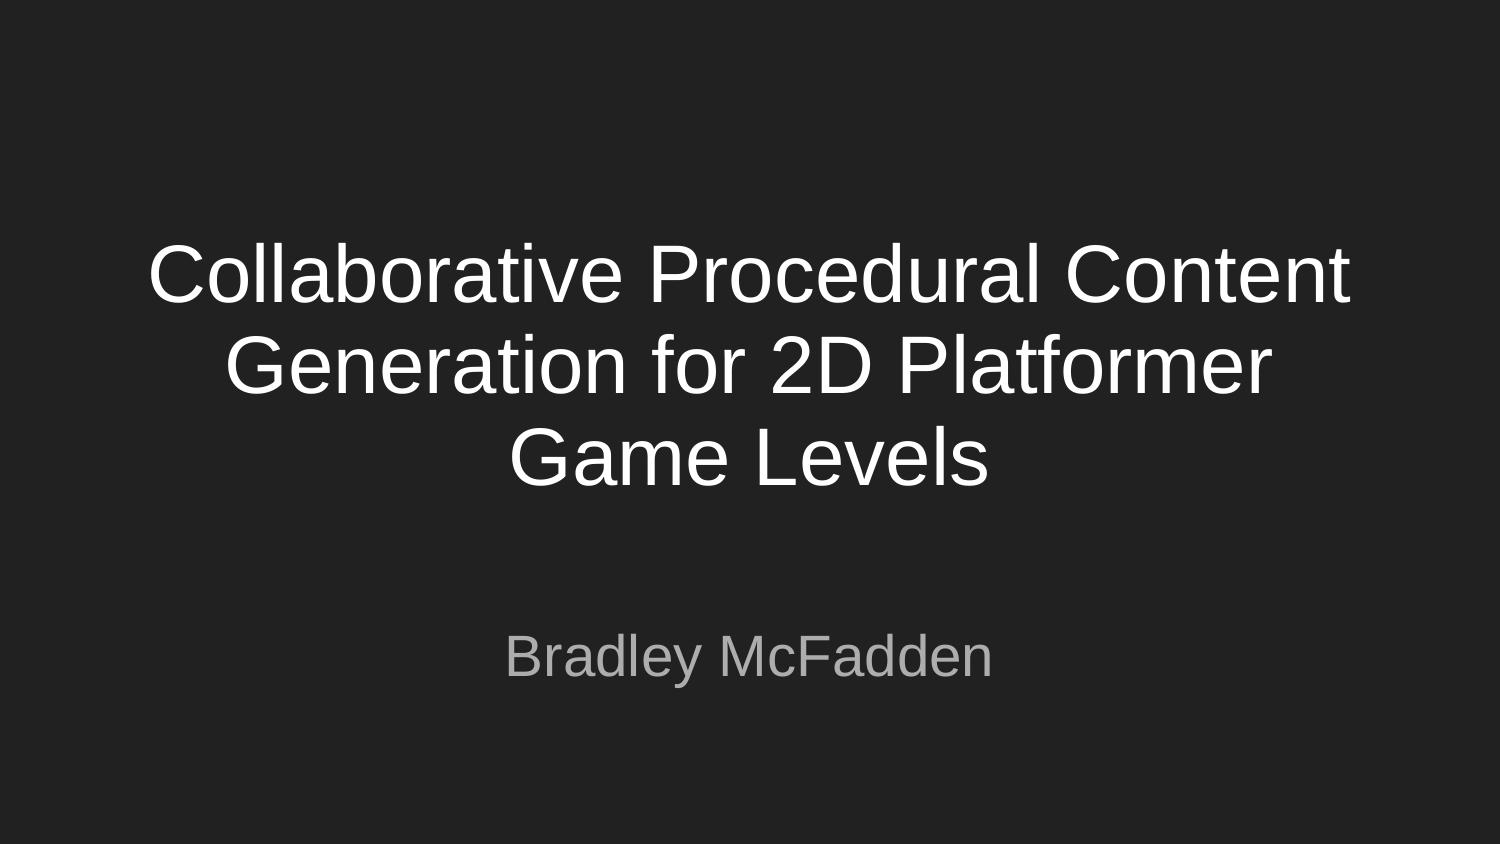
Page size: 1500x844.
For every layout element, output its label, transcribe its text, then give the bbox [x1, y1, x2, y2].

subtitle Bradley McFadden [51, 609, 1449, 740]
title Collaborative Procedural Content Generation for 2D Platformer Game Levels [51, 213, 1449, 557]
